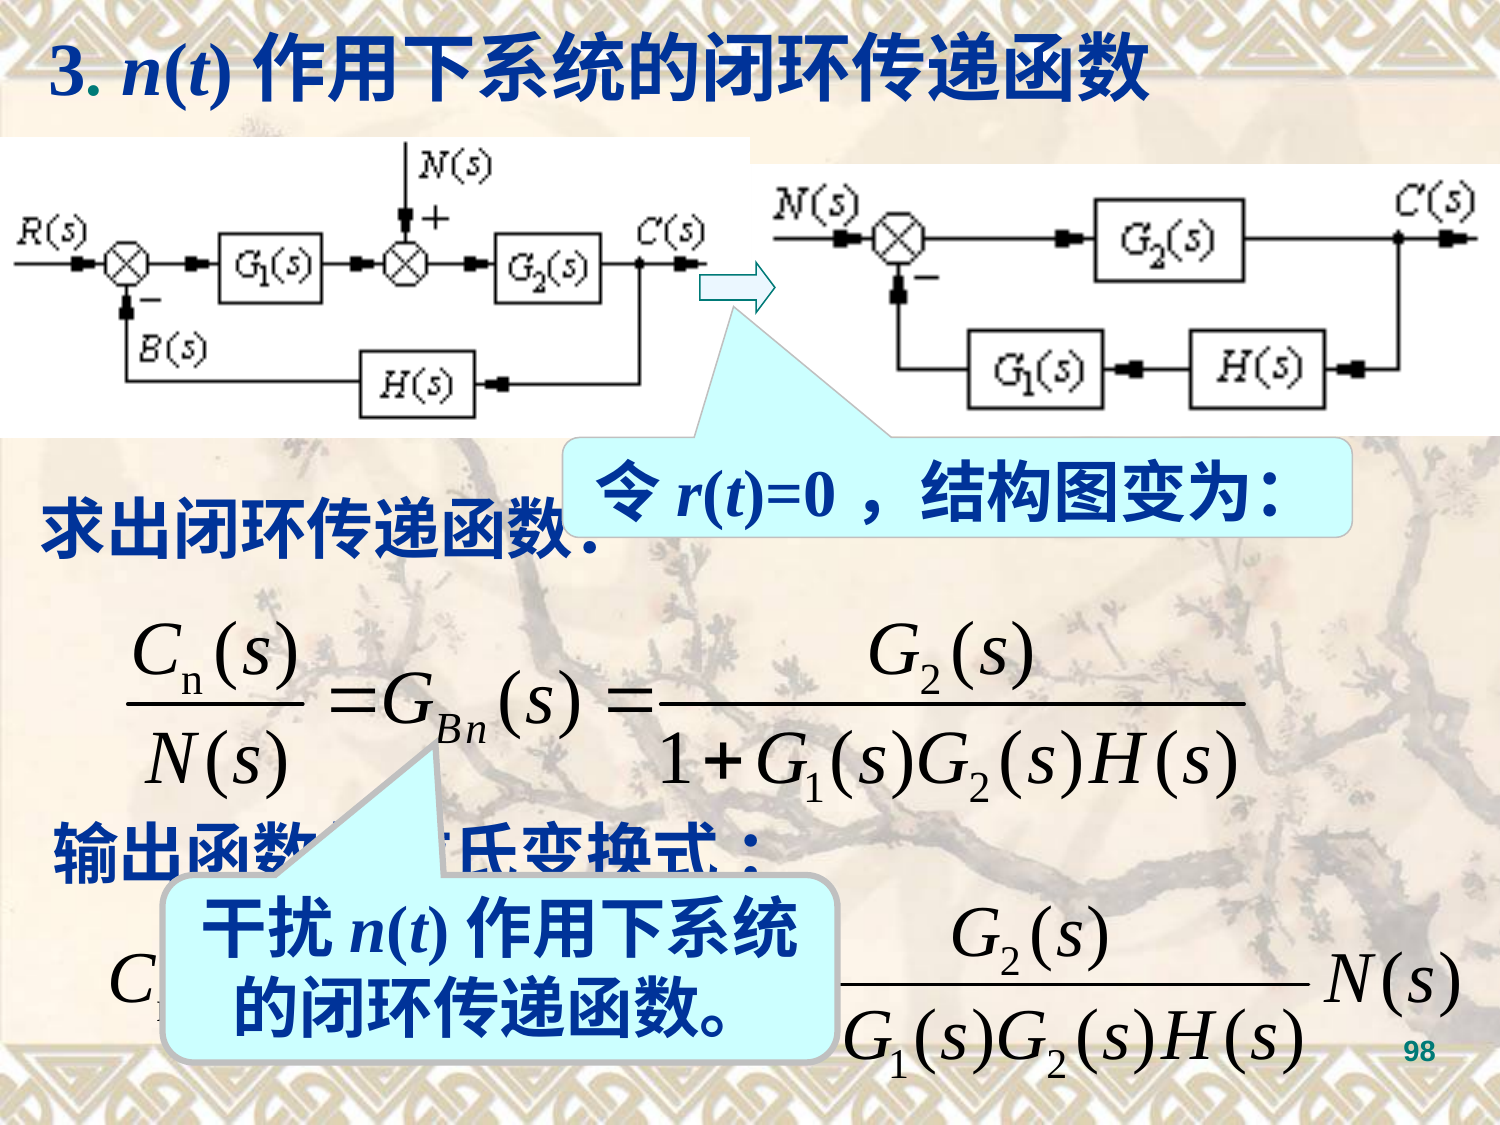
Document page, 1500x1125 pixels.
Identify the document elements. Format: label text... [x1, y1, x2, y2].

text_box 输出函数的拉氏变换式 ： [37, 804, 330, 900]
text_box 令r(t)=0，结构图变为： [562, 444, 1353, 538]
picture [0, 0, 1500, 1125]
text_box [114, 601, 1261, 820]
text_box 输出函数的拉氏变换式 ： [441, 828, 869, 885]
text_box 求出闭环传递函数： [24, 479, 680, 575]
text_box 干扰n(t)作用下系统的闭环传递函数。 [170, 828, 829, 885]
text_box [749, 164, 1500, 436]
title 3. n(t)作用下系统的闭环传递函数 [12, 17, 1188, 113]
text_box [98, 886, 1476, 1094]
